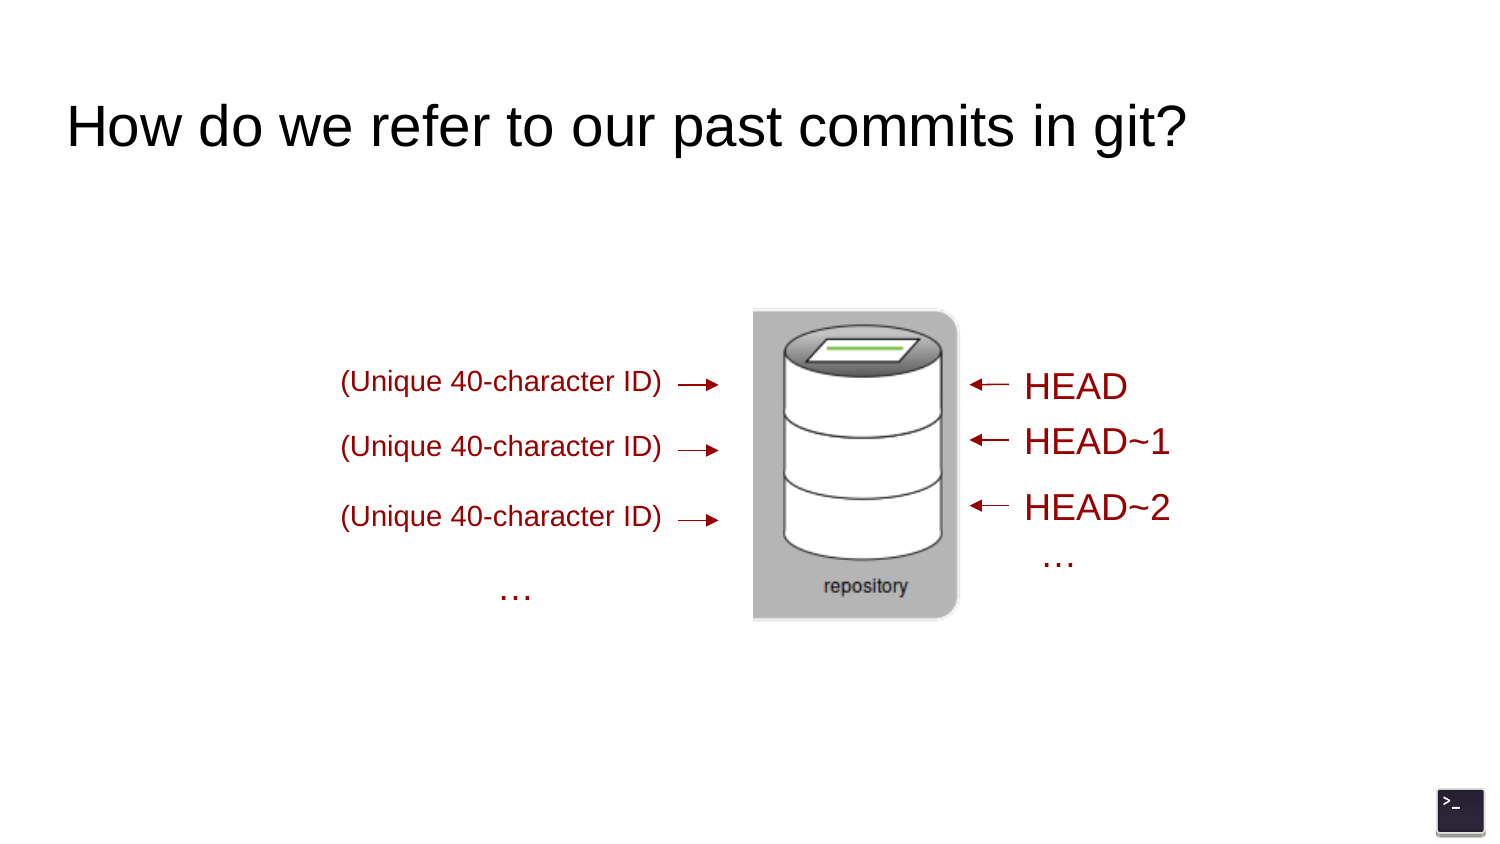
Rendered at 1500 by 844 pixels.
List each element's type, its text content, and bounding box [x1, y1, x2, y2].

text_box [969, 346, 1202, 401]
picture [23, 298, 997, 640]
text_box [969, 401, 1255, 592]
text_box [325, 346, 719, 625]
text_box [0, 247, 752, 691]
title How do we refer to our past commits in git? [51, 72, 1449, 167]
picture [1430, 782, 1491, 843]
